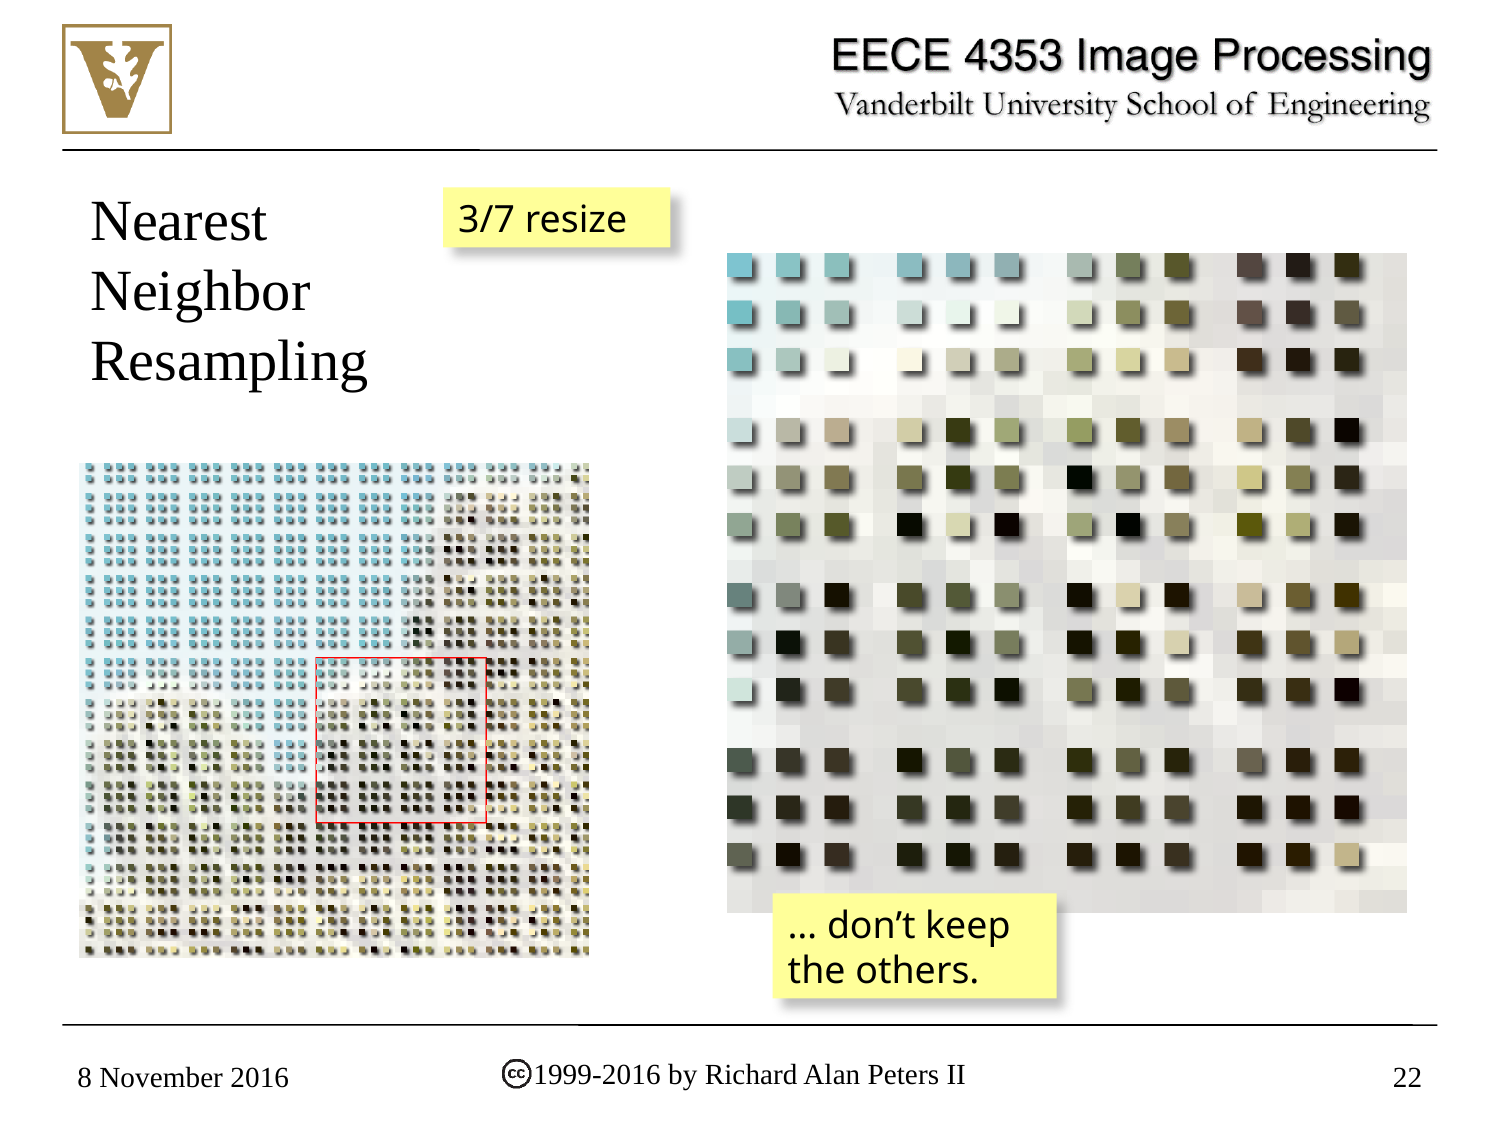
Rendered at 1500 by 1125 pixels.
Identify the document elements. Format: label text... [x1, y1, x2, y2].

title Nearest Neighbor Resampling [75, 174, 450, 400]
picture [79, 462, 589, 958]
text_box 3/7 resize [450, 187, 671, 248]
picture [62, 24, 172, 134]
footer 1999-2016 by Richard Alan Peters II [512, 1042, 988, 1103]
picture [726, 253, 1407, 913]
text_box … don’t keep the others. [772, 921, 1057, 999]
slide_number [62, 1045, 413, 1106]
picture [498, 1055, 512, 1091]
picture [826, 25, 1436, 133]
slide_number 22 [1087, 1045, 1438, 1106]
